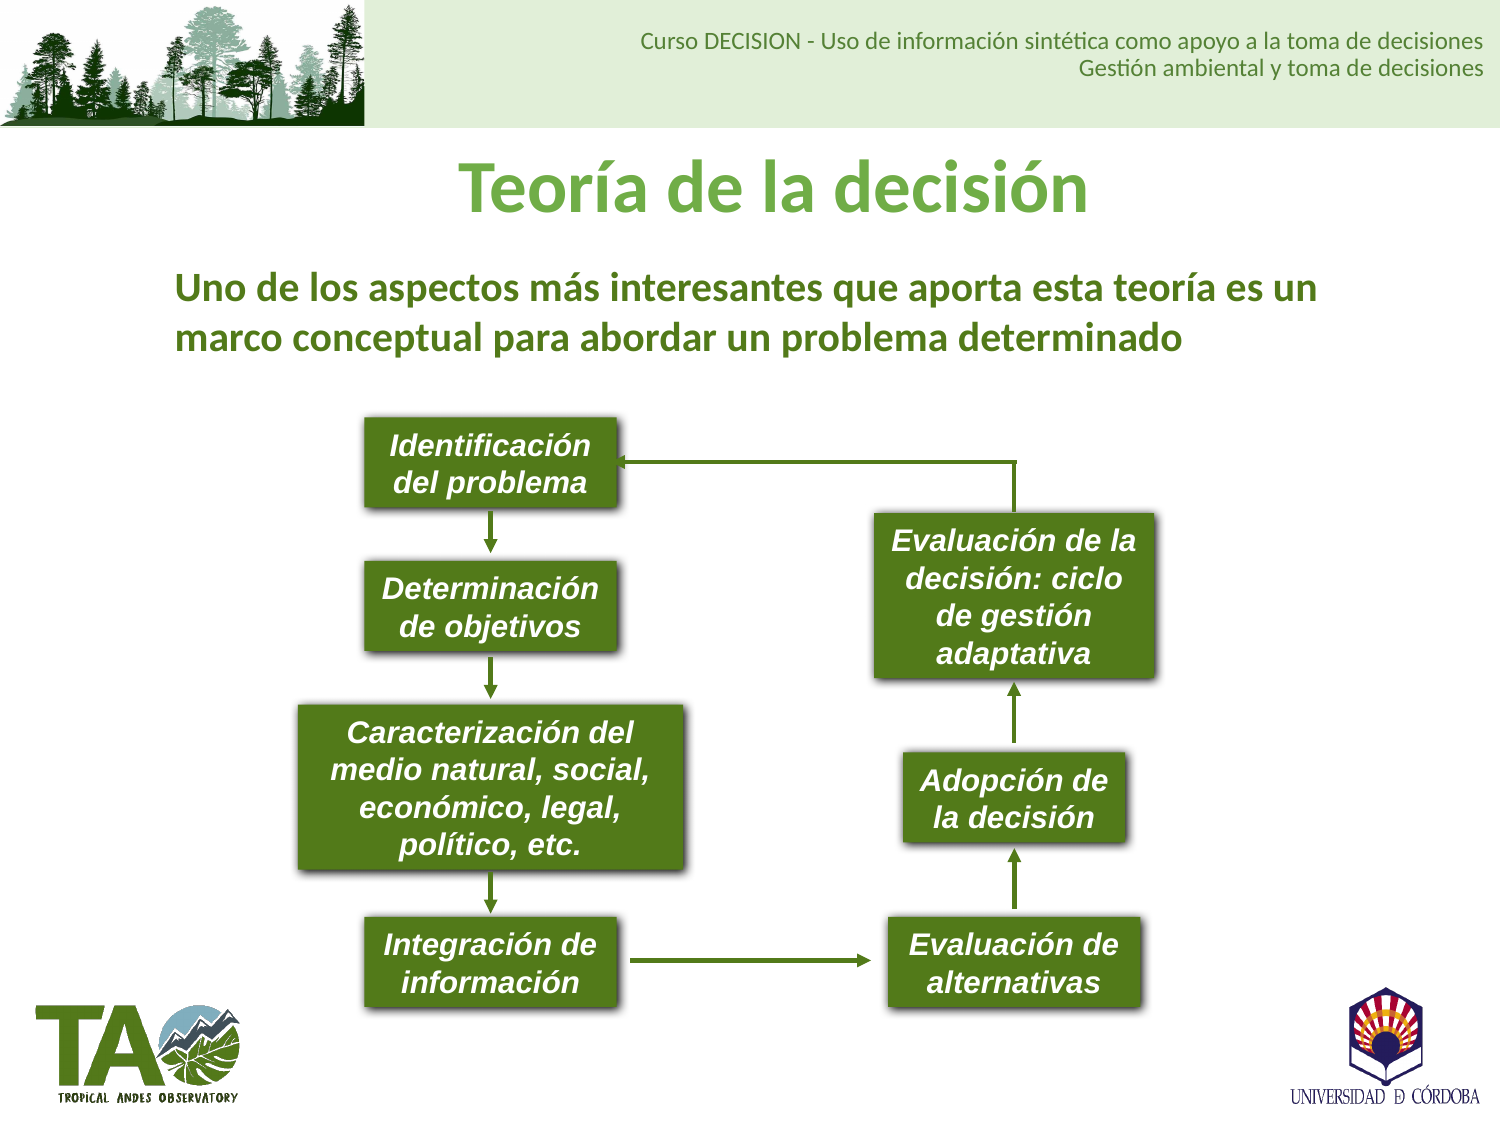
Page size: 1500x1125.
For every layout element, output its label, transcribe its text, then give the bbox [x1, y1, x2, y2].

text_box Teoría de la decisión [226, 129, 1306, 235]
text_box Uno de los aspectos más interesantes que aporta esta teoría es un marco conceptual para abordar un problema determinado [159, 252, 1406, 368]
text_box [297, 704, 684, 914]
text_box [364, 417, 617, 554]
picture [35, 1005, 240, 1105]
picture [0, 0, 365, 127]
text_box Curso DECISION - Uso de información sintética como apoyo a la toma de decisiones Gestión ambiental y toma de decisiones [456, 20, 1500, 90]
text_box Evaluación de la decisión: ciclo de gestión adaptativa [874, 513, 1155, 679]
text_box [610, 461, 1018, 512]
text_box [364, 916, 872, 1008]
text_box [902, 681, 1126, 843]
picture [1290, 987, 1480, 1105]
text_box [365, 0, 1500, 127]
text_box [364, 560, 617, 700]
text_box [887, 847, 1141, 1008]
